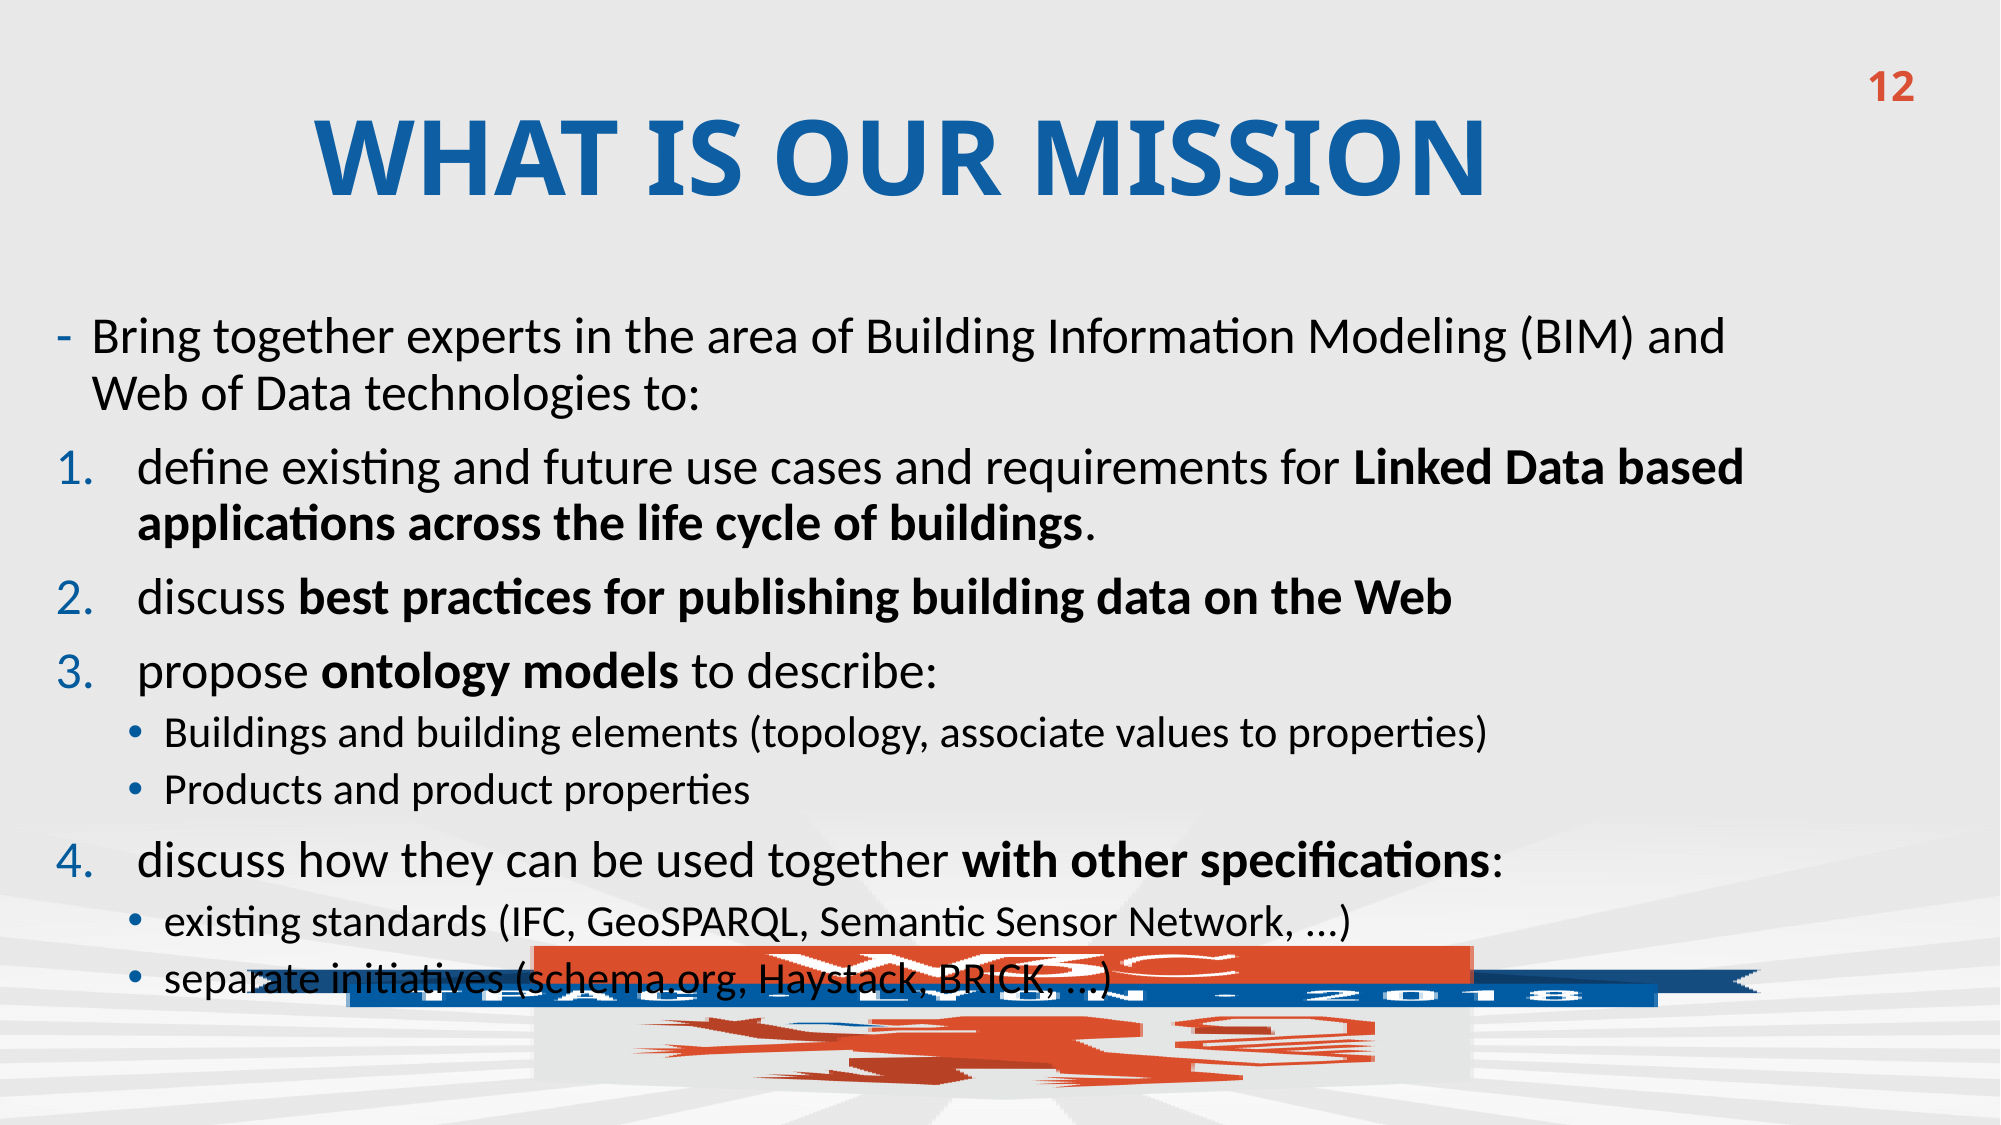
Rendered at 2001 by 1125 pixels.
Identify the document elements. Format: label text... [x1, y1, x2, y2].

slide_number 12 [1839, 51, 1943, 126]
picture [0, 0, 2001, 1125]
title WHAT IS OUR MISSION [40, 52, 1766, 271]
list Bring together experts in the area of Building Information Modeling (BIM) and Web of Data technologies to: define existing and future use cases and requirements for Linked Data based applications across the life cycle of buildings. discuss best practices for publishing building data on the Web propose ontology models to describe: Buildings and building elements (topology, associate values to properties) Products and product properties discuss how they can be used together with other specifications: existing standards (IFC, GeoSPARQL, Semantic Sensor Network, ...) separate initiatives (schema.org, Haystack, BRICK, ...) [40, 299, 1766, 1014]
